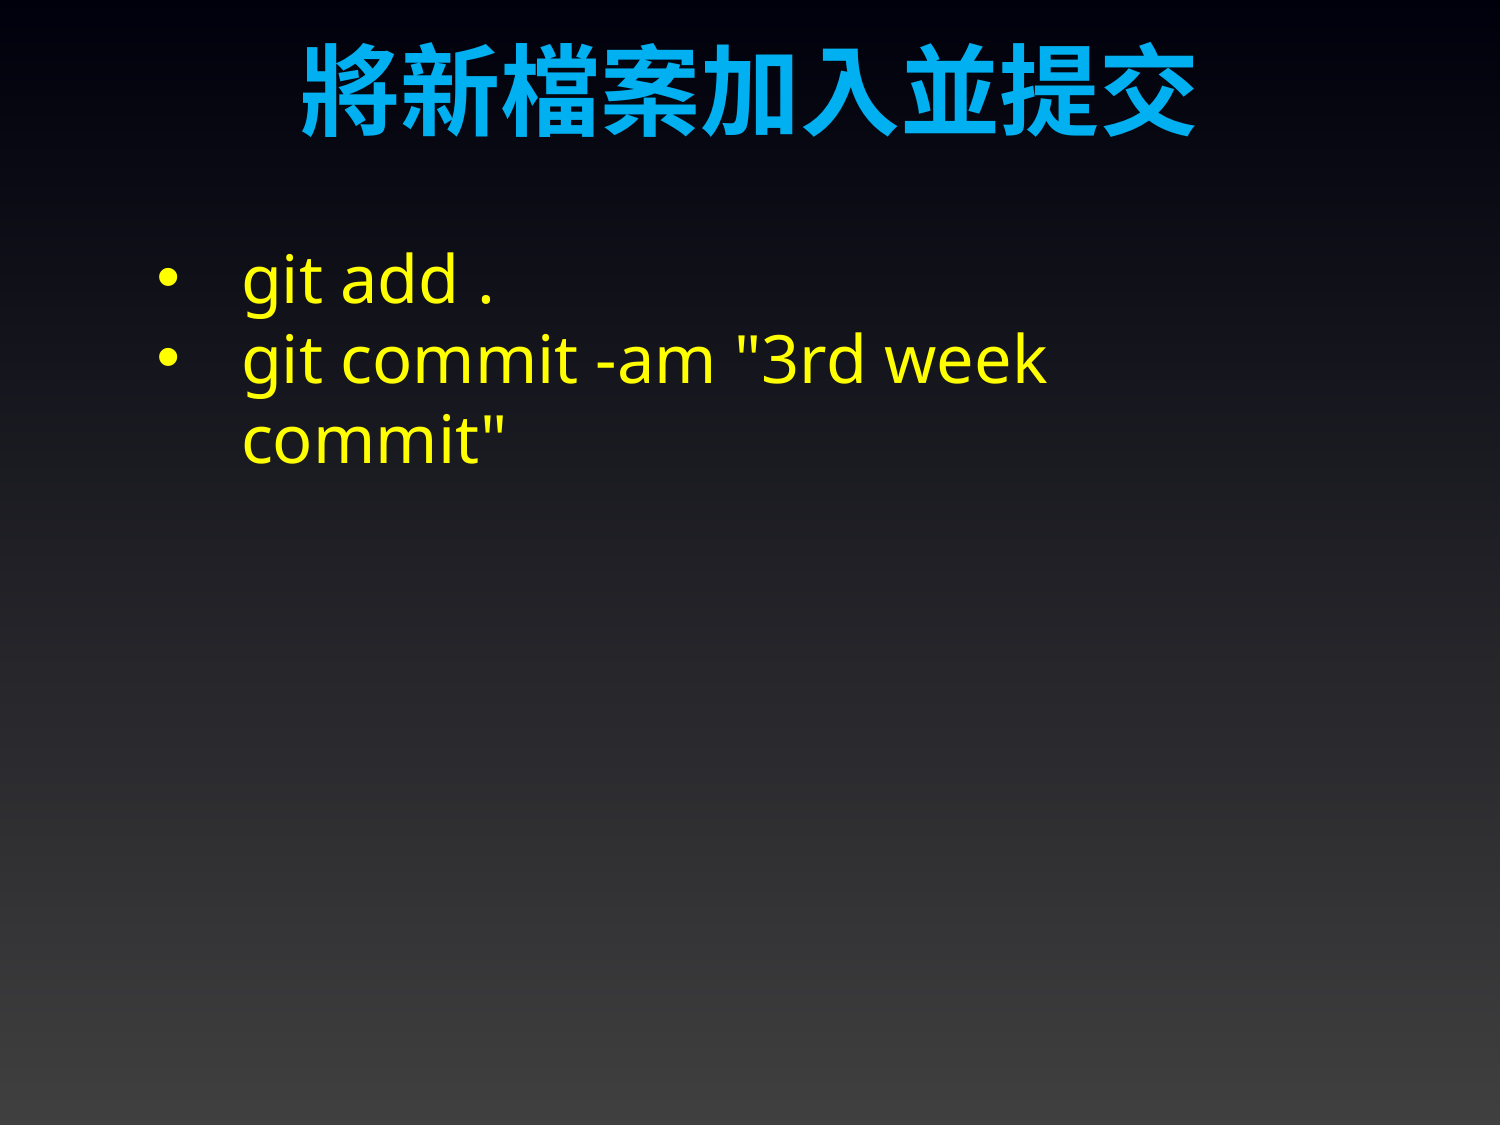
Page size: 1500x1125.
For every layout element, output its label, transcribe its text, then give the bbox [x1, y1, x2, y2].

text_box git add . git commit -am "3rd week commit" [141, 229, 1322, 484]
text_box 將新檔案加入並提交 [285, 1, 1294, 164]
